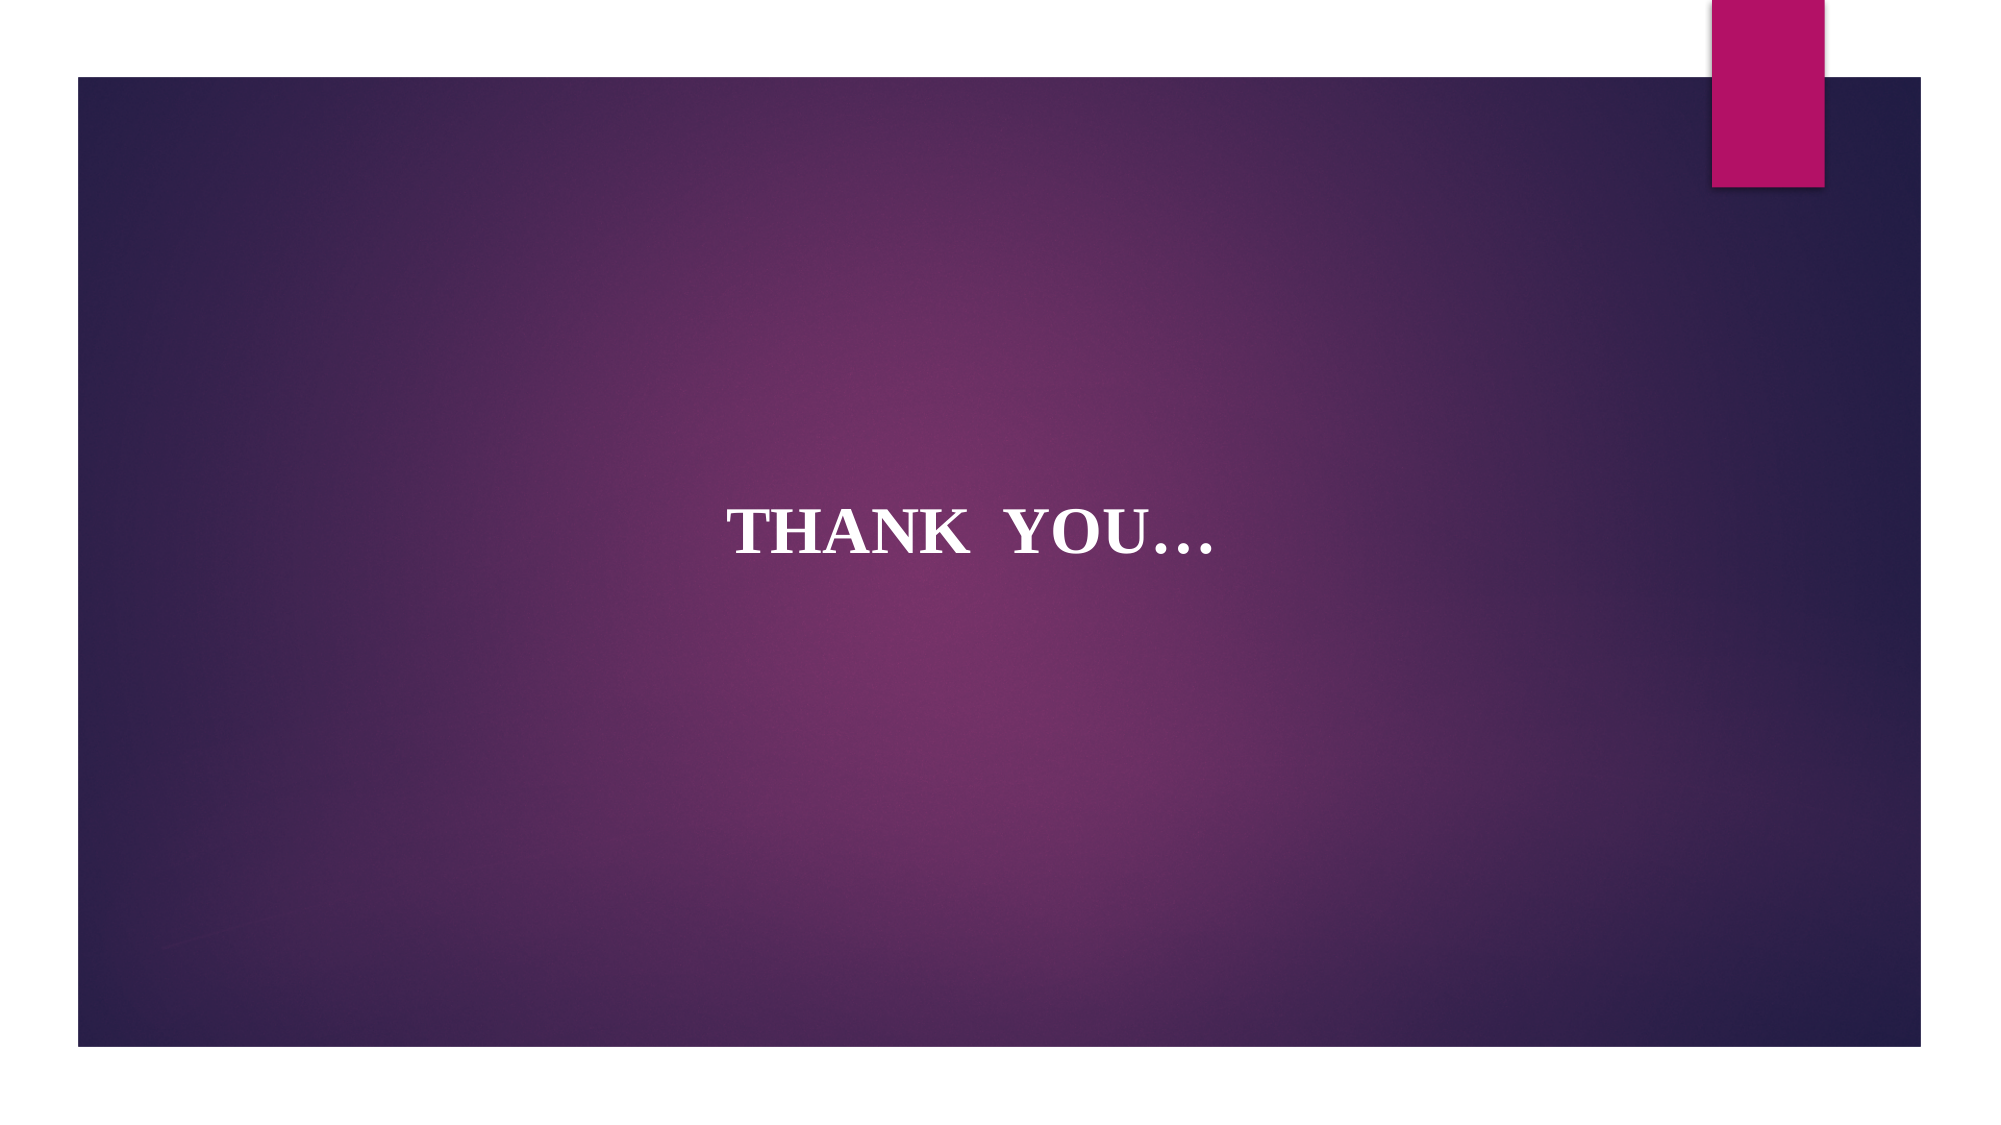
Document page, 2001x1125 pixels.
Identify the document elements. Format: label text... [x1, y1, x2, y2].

text_box THANK YOU… [627, 479, 1317, 575]
